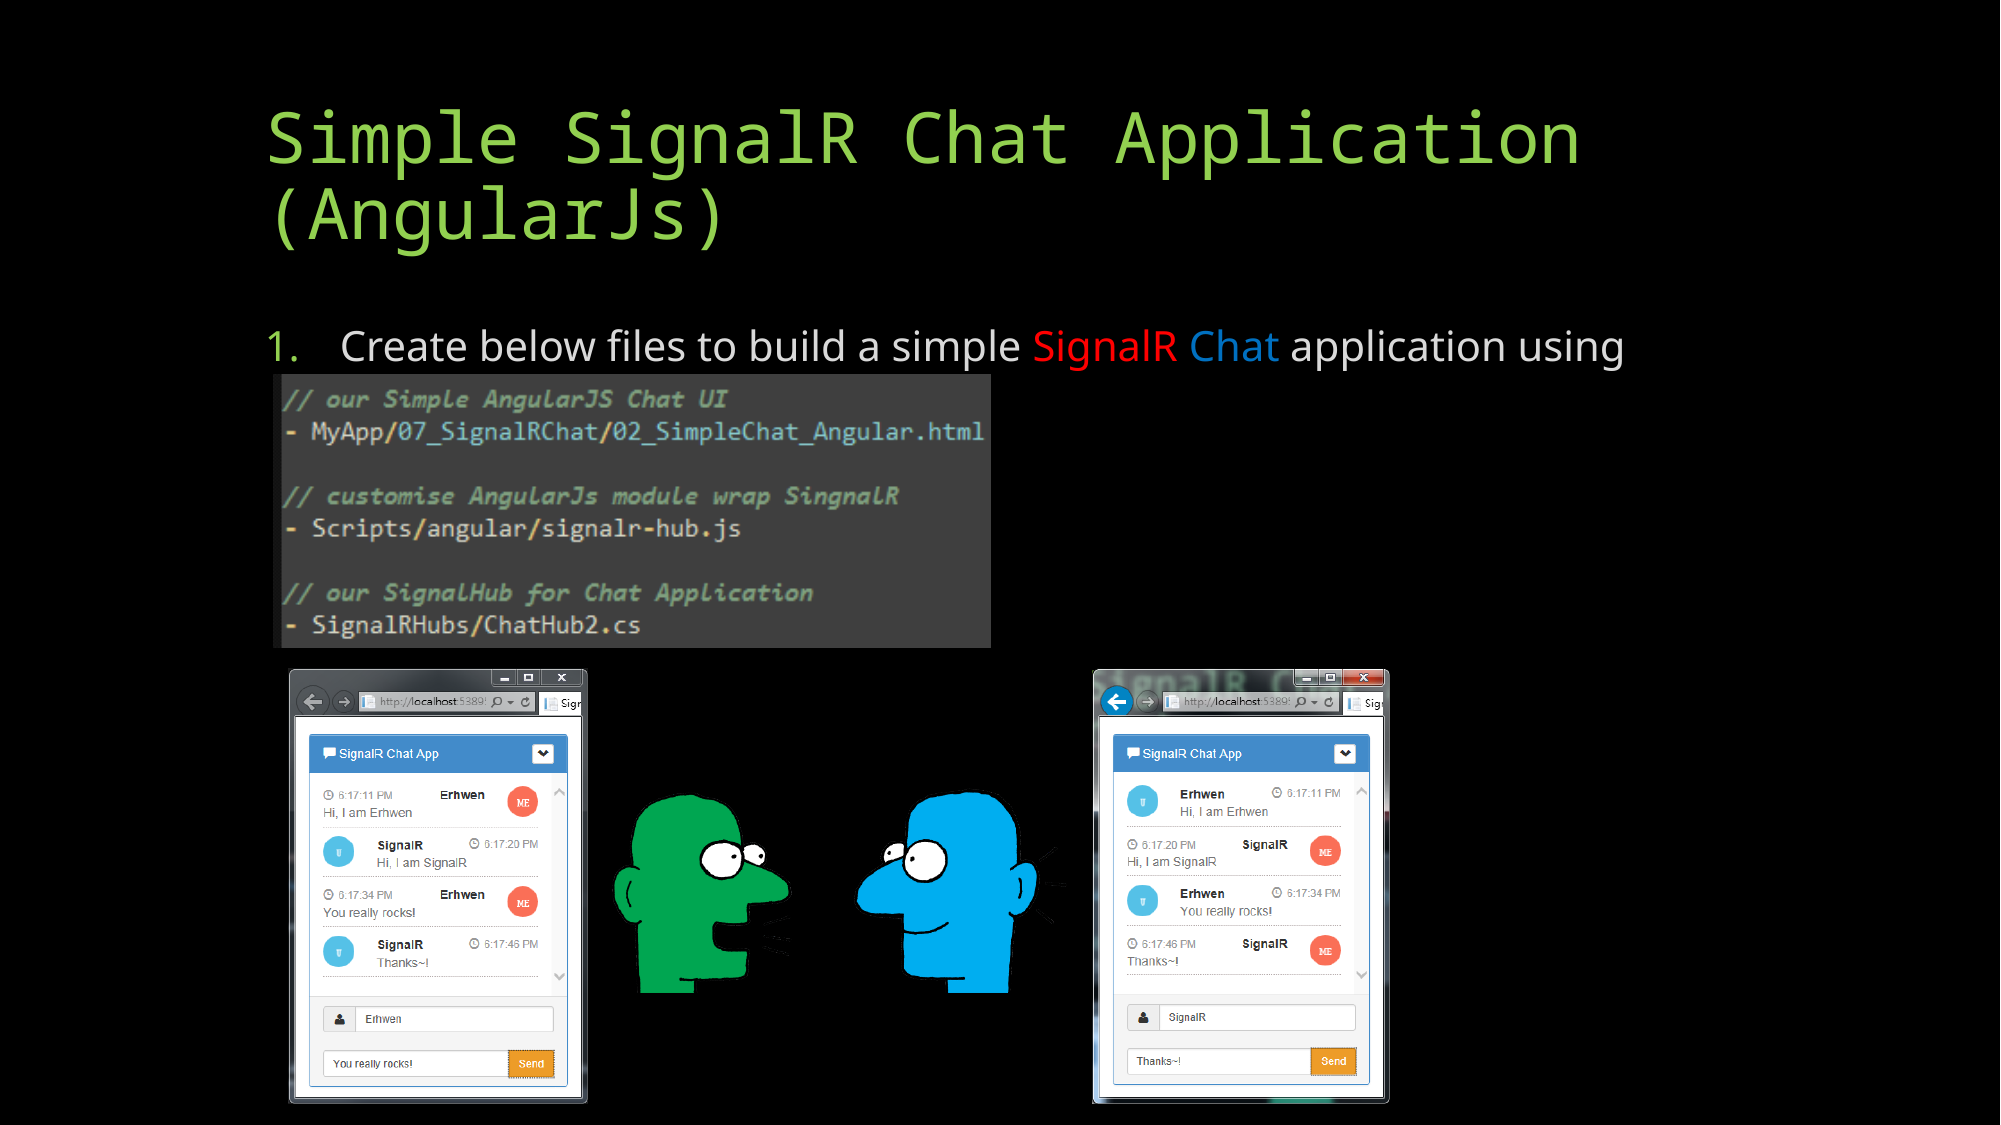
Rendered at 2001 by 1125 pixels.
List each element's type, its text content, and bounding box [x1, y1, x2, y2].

picture [608, 786, 1069, 993]
title Simple SignalR Chat Application (AngularJs) [249, 75, 1750, 263]
text_box Create below files to build a simple SignalR Chat application using AngularJS [249, 318, 1789, 1083]
picture [288, 668, 588, 1104]
picture [1092, 668, 1390, 1104]
picture [273, 374, 991, 648]
